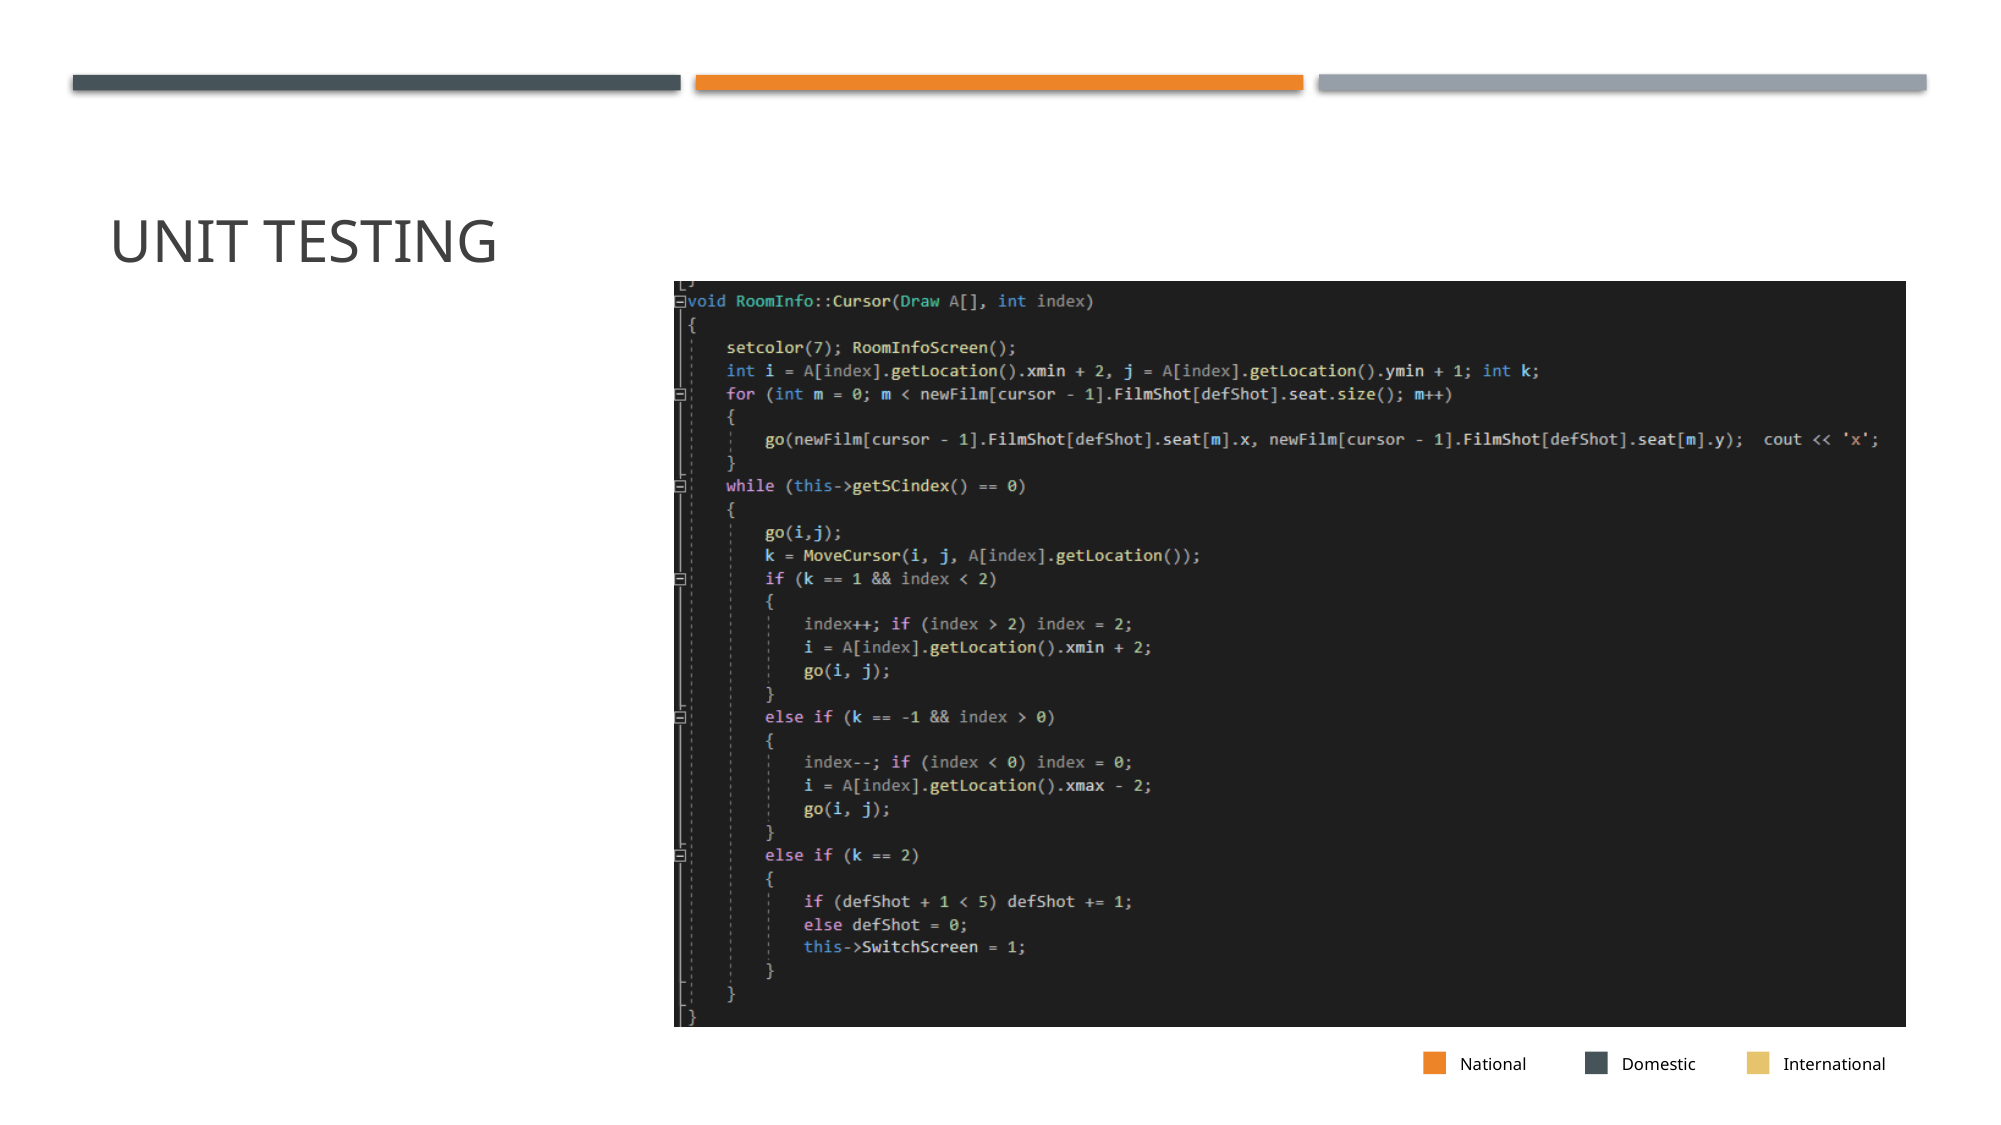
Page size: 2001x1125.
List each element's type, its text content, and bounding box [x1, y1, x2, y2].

picture [673, 281, 1907, 1028]
title Unit testing [94, 119, 1904, 282]
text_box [1422, 1051, 1899, 1076]
